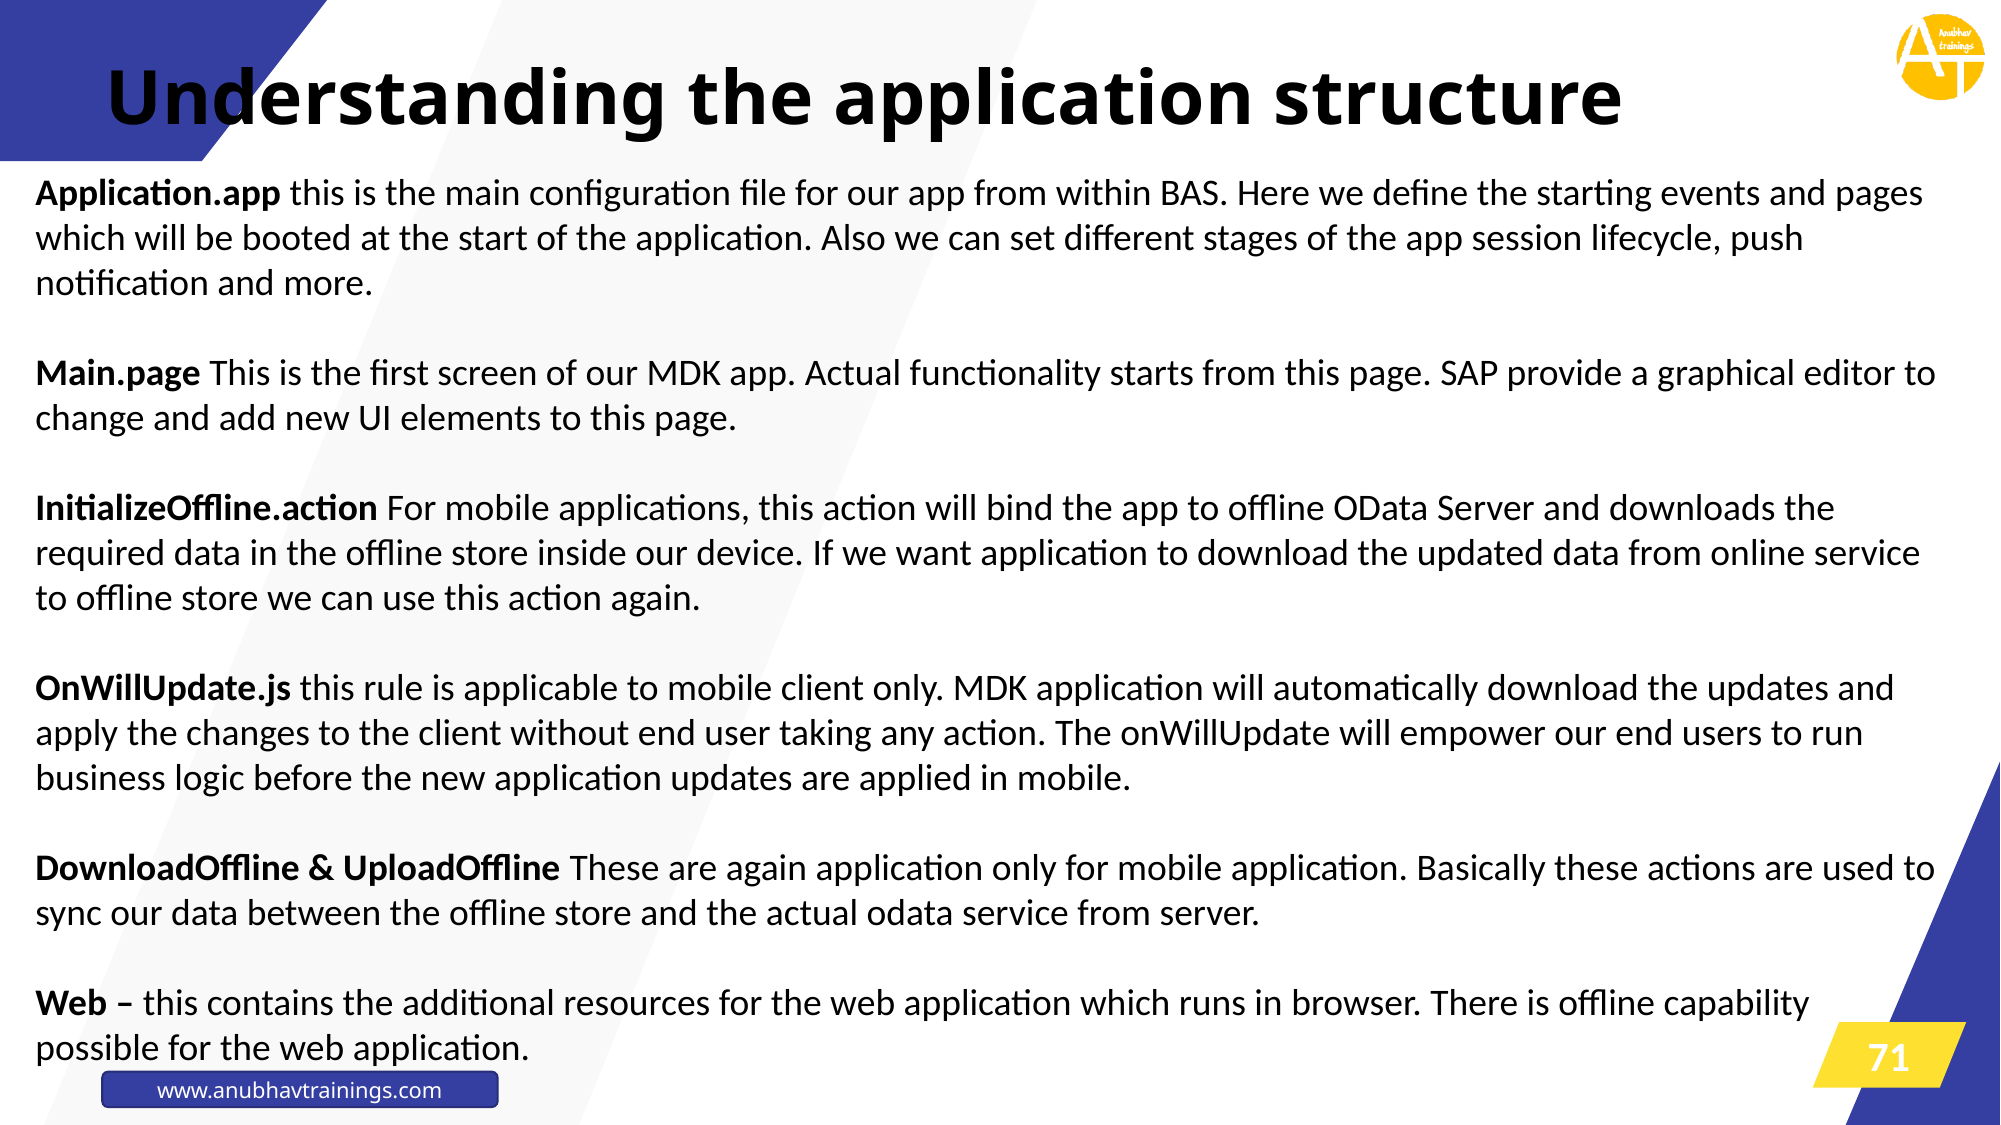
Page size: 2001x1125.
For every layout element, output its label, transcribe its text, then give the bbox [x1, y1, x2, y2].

slide_number 71 [1847, 1076, 1931, 1086]
text_box Application.app this is the main configuration file for our app from within BAS. Here we define the starting events and pages which will be booted at the start of the application. Also we can set different stages of the app session lifecycle, push notification and more. Main.page This is the first screen of our MDK app. Actual functionality starts from this page. SAP provide a graphical editor to change and add new UI elements to this page. InitializeOffline.action For mobile applications, this action will bind the app to offline OData Server and downloads the required data in the offline store inside our device. If we want application to download the updated data from online service to offline store we can use this action again. OnWillUpdate.js this rule is applicable to mobile client only. MDK application will automatically download the updates and apply the changes to the client without end user taking any action. The onWillUpdate will empower our end users to run business logic before the new application updates are applied in mobile. DownloadOffline & UploadOffline These are again application only for mobile application. Basically these actions are used to sync our data between the offline store and the actual odata service from server. Web – this contains the additional resources for the web application which runs in browser. There is offline capability possible for the web application. [20, 161, 1958, 1076]
picture [1888, 8, 1989, 107]
title Understanding the application structure [90, 31, 1848, 148]
text_box www.anubhavtrainings.com [101, 1076, 499, 1109]
text_box [0, 0, 329, 163]
